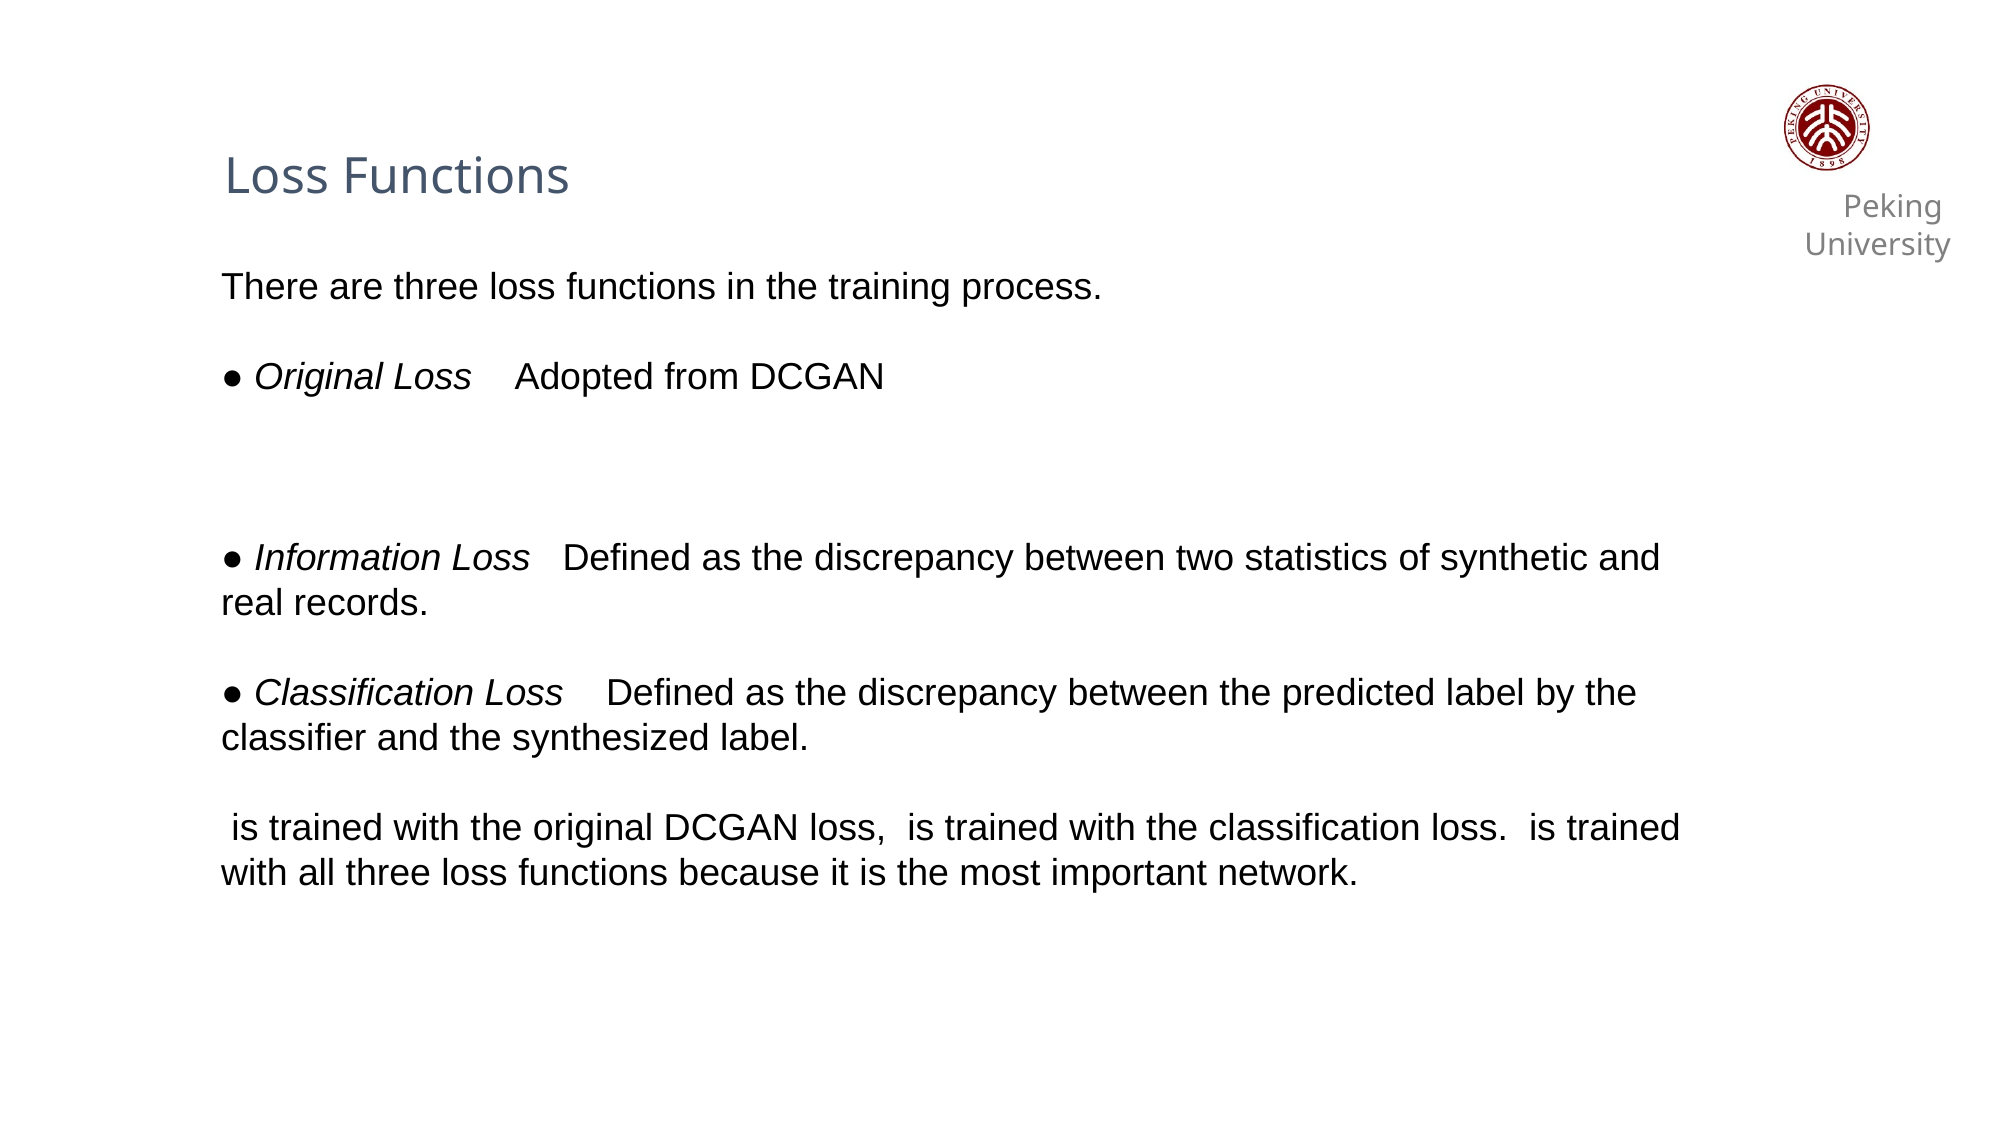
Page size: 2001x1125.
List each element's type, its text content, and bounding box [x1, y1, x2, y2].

text_box Loss Functions [209, 135, 586, 211]
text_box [1685, 78, 1967, 236]
